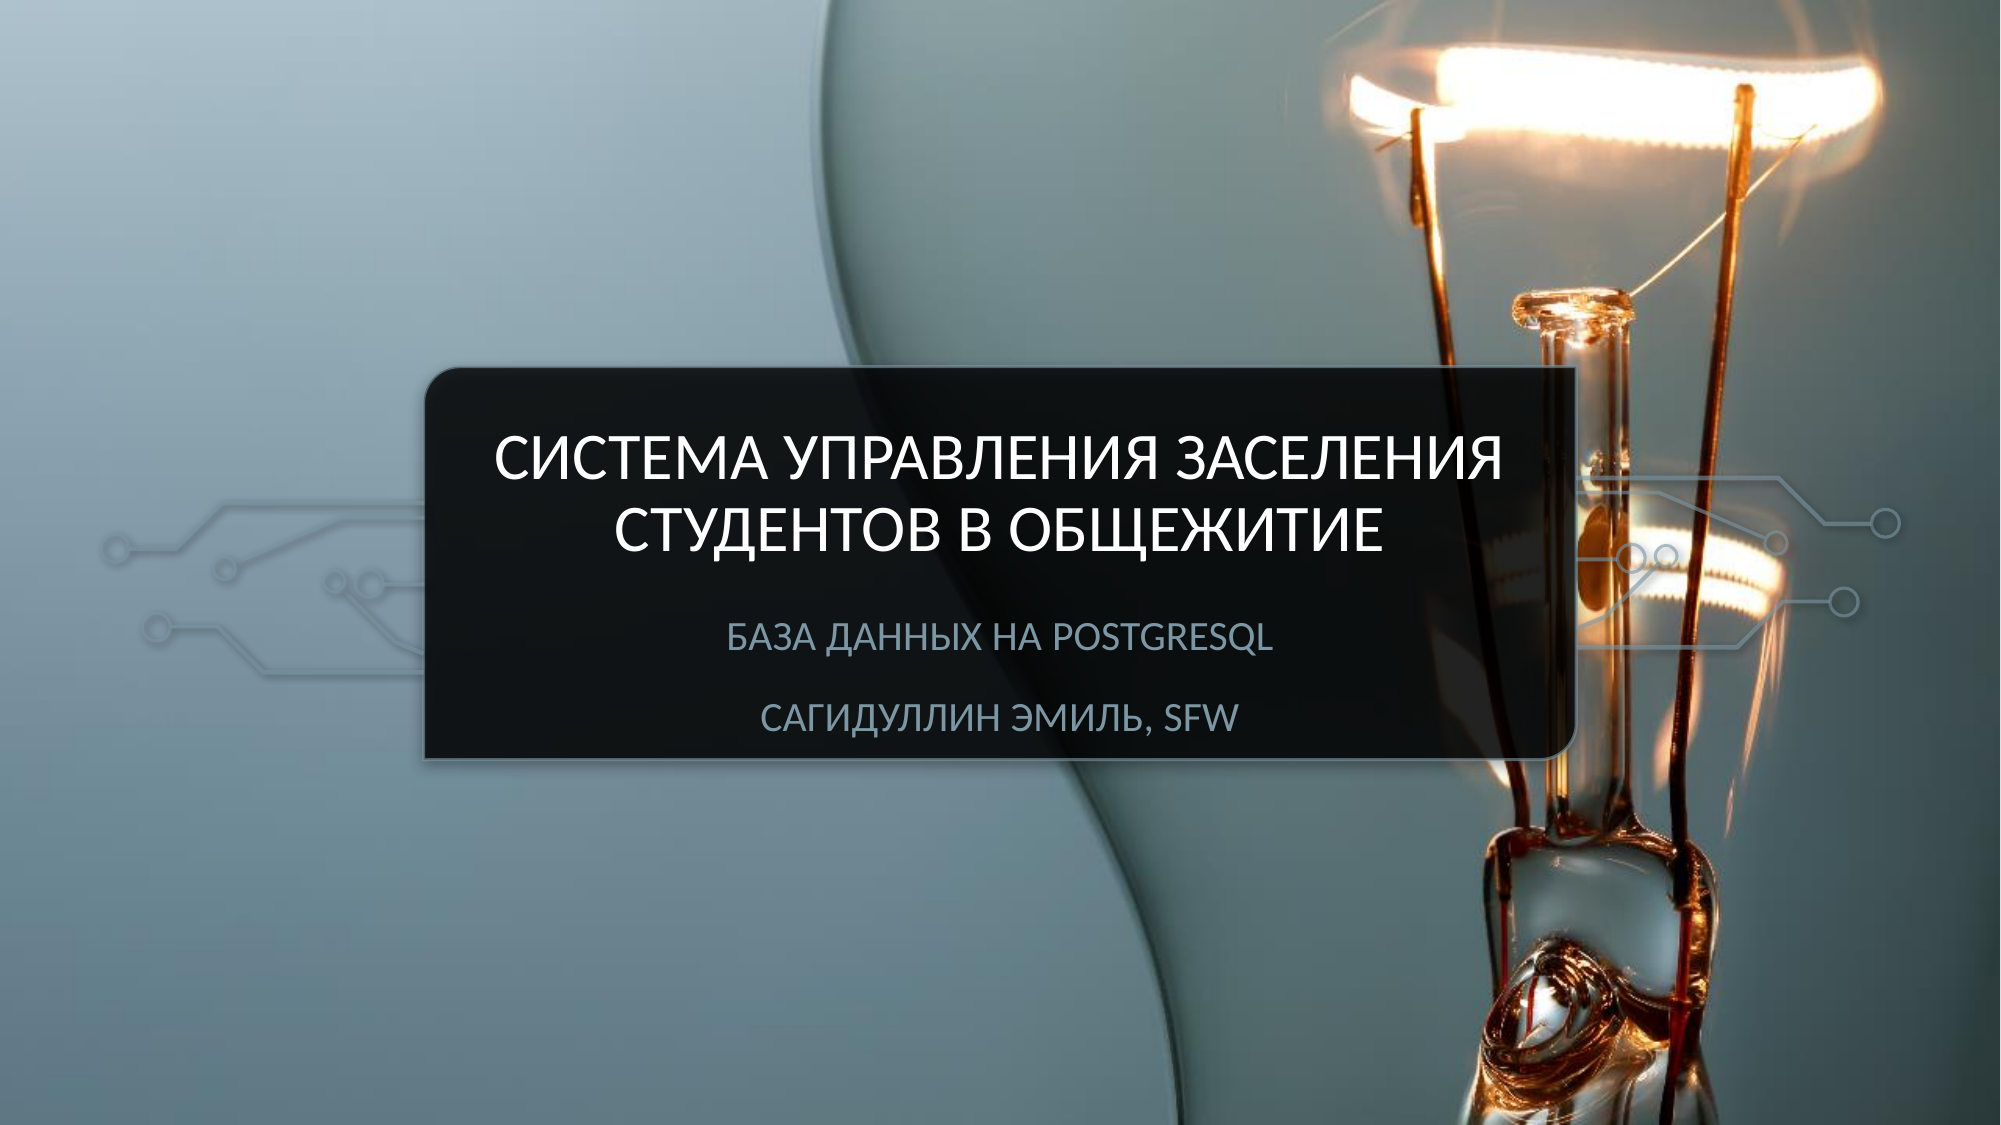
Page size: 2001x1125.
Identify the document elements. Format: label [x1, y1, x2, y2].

picture [0, 0, 2000, 1125]
text_box [99, 366, 1902, 760]
